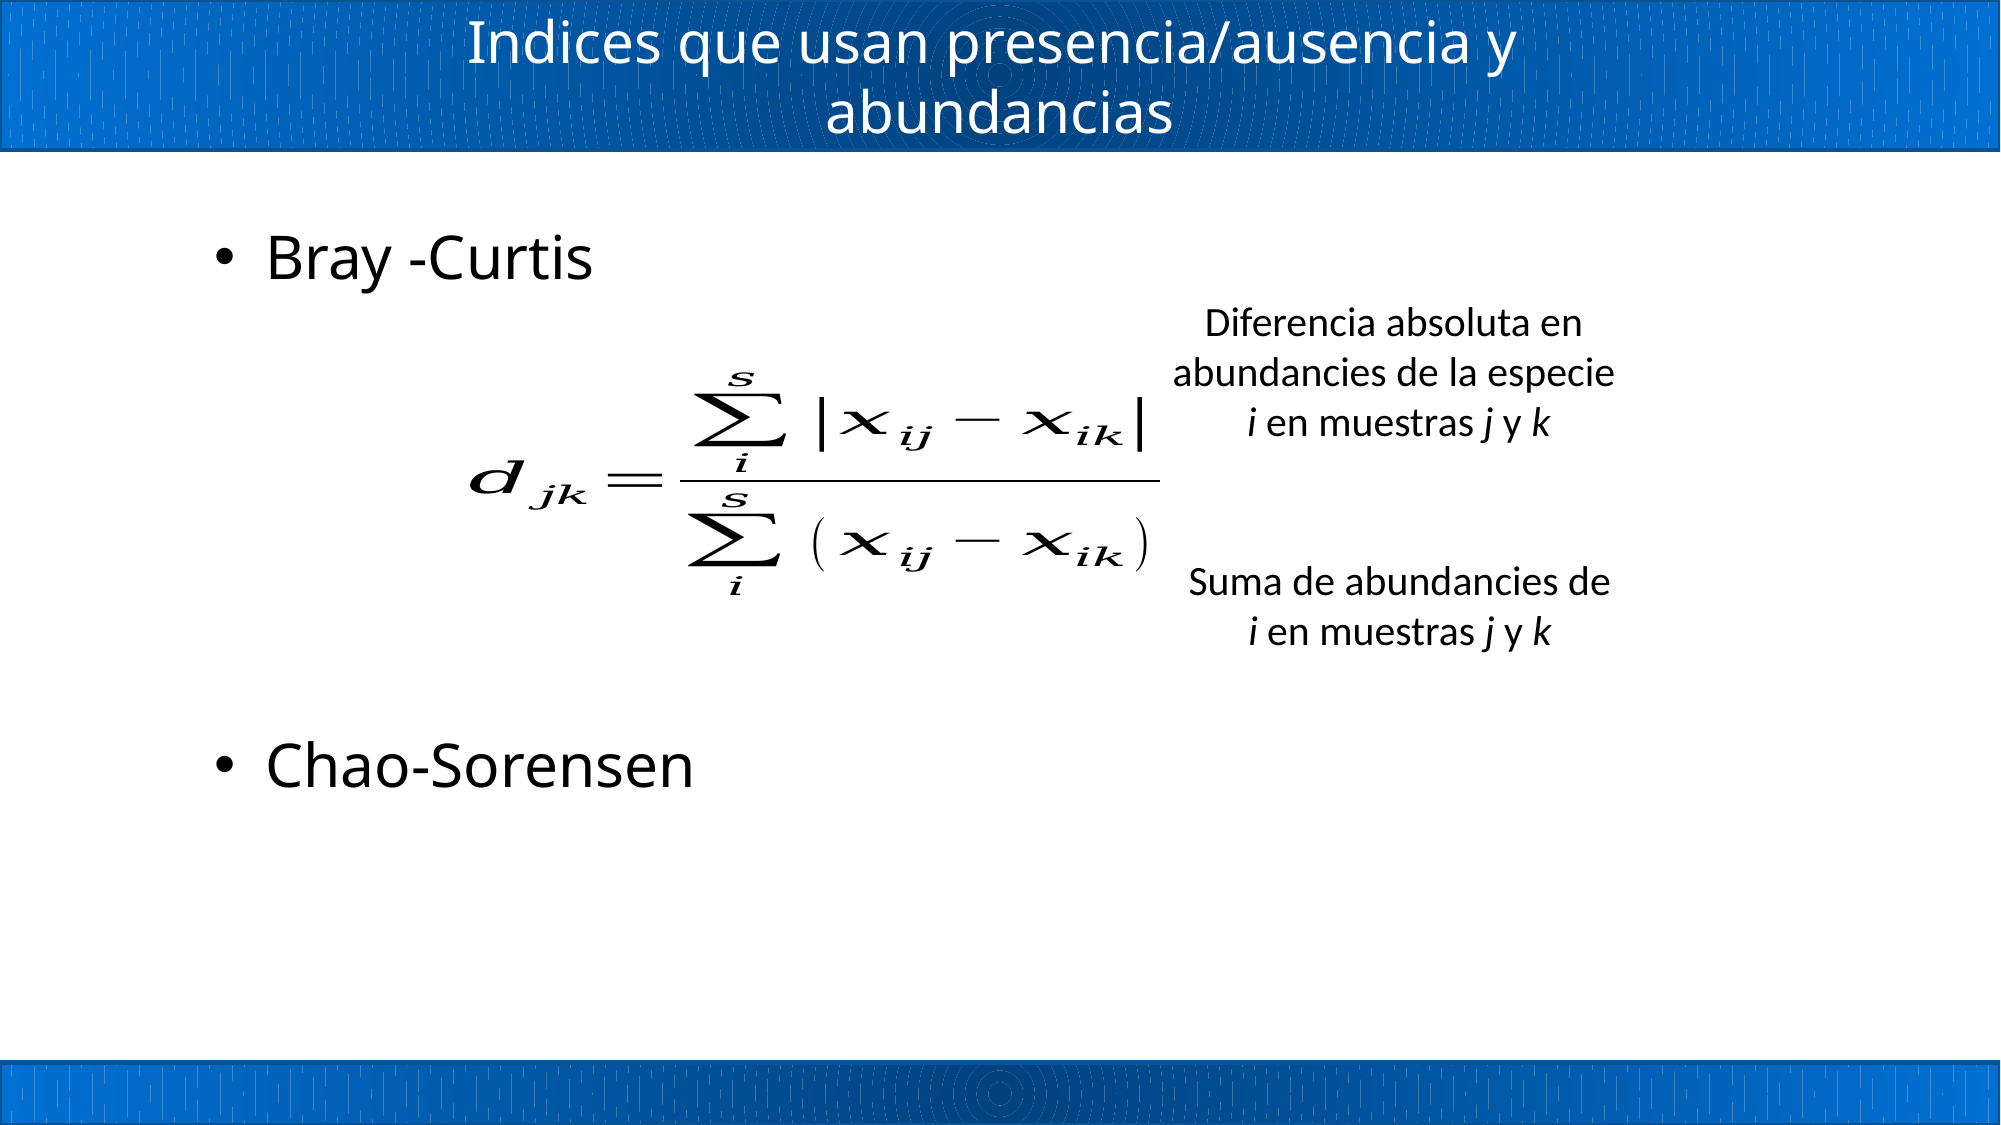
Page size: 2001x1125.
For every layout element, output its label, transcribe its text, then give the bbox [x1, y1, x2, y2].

text_box Diferencia absoluta en abundancies de la especie i en muestras j y k [1156, 287, 1632, 453]
title Indices que usan presencia/ausencia y abundancias [200, 0, 1374, 150]
text_box [1374, 0, 2000, 1125]
text_box Suma de abundancies de i en muestras j y k [1162, 546, 1638, 662]
list Bray -Curtis Chao-Sorensen [200, 212, 976, 1013]
